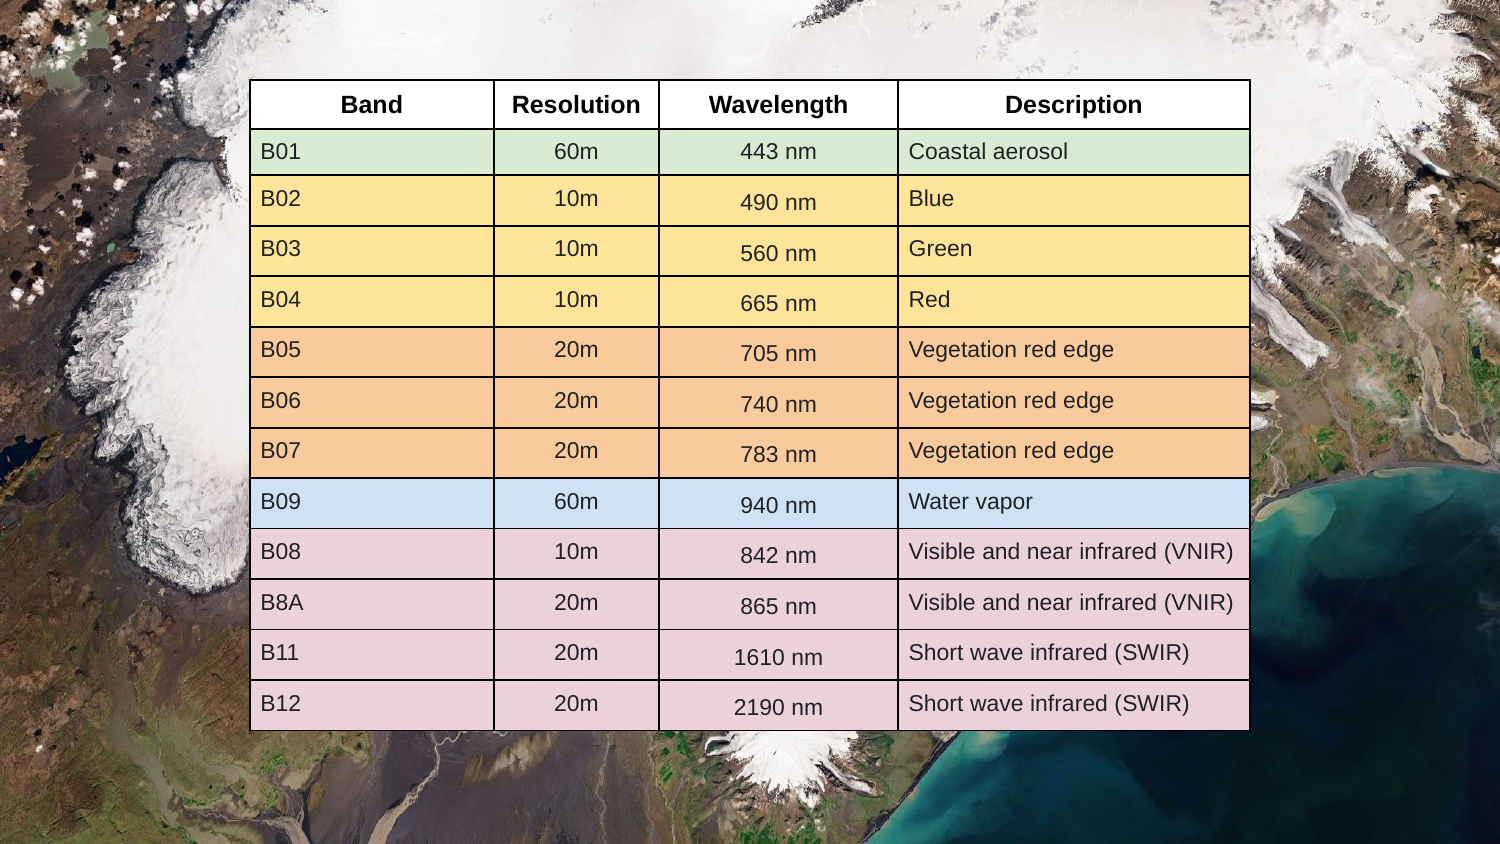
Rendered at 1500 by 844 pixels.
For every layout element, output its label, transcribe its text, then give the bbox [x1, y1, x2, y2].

table_cell 60m [495, 479, 658, 528]
table_cell 20m [495, 378, 658, 427]
table_cell Vegetation red edge [899, 429, 1249, 477]
table_cell Red [899, 277, 1249, 326]
table_cell 740 nm [660, 378, 897, 427]
table_cell 490 nm [660, 176, 897, 225]
table_cell Vegetation red edge [899, 378, 1249, 427]
table_cell 560 nm [660, 227, 897, 275]
table_cell 2190 nm [660, 681, 897, 730]
table_cell 20m [495, 580, 658, 629]
table_cell 705 nm [660, 328, 897, 376]
table_cell 940 nm [660, 479, 897, 528]
table_cell B02 [251, 176, 493, 225]
table_cell 10m [495, 176, 658, 225]
table_cell Visible and near infrared (VNIR) [899, 529, 1249, 578]
table_cell B11 [251, 630, 493, 679]
table_cell B8A [251, 580, 493, 629]
table_cell 665 nm [660, 277, 897, 326]
table_cell B04 [251, 277, 493, 326]
table_cell B12 [251, 681, 493, 730]
table_cell Vegetation red edge [899, 328, 1249, 376]
table_cell B09 [251, 479, 493, 528]
picture [0, 0, 1500, 844]
table_cell 20m [495, 630, 658, 679]
table_cell 20m [495, 681, 658, 730]
table_header Band [251, 81, 493, 128]
table_cell 443 nm [660, 130, 897, 174]
table_cell B08 [251, 529, 493, 578]
table_cell 865 nm [660, 580, 897, 629]
table_cell 20m [495, 429, 658, 477]
table_header Wavelength [660, 81, 897, 128]
table_cell 10m [495, 529, 658, 578]
table_header Resolution [495, 81, 658, 128]
table_cell B01 [251, 130, 493, 174]
table_cell Blue [899, 176, 1249, 225]
table_cell Coastal aerosol [899, 130, 1249, 174]
table_cell Visible and near infrared (VNIR) [899, 580, 1249, 629]
table_cell 60m [495, 130, 658, 174]
table_cell B03 [251, 227, 493, 275]
table_header Description [899, 81, 1249, 128]
table_cell 10m [495, 227, 658, 275]
table_cell 10m [495, 277, 658, 326]
table_cell 842 nm [660, 529, 897, 578]
table_cell B06 [251, 378, 493, 427]
table_cell Short wave infrared (SWIR) [899, 630, 1249, 679]
table_cell Short wave infrared (SWIR) [899, 681, 1249, 730]
table_cell 1610 nm [660, 630, 897, 679]
table_cell Green [899, 227, 1249, 275]
table_cell 783 nm [660, 429, 897, 477]
table_cell Water vapor [899, 479, 1249, 528]
table_cell 20m [495, 328, 658, 376]
table_cell B07 [251, 429, 493, 477]
table_cell B05 [251, 328, 493, 376]
